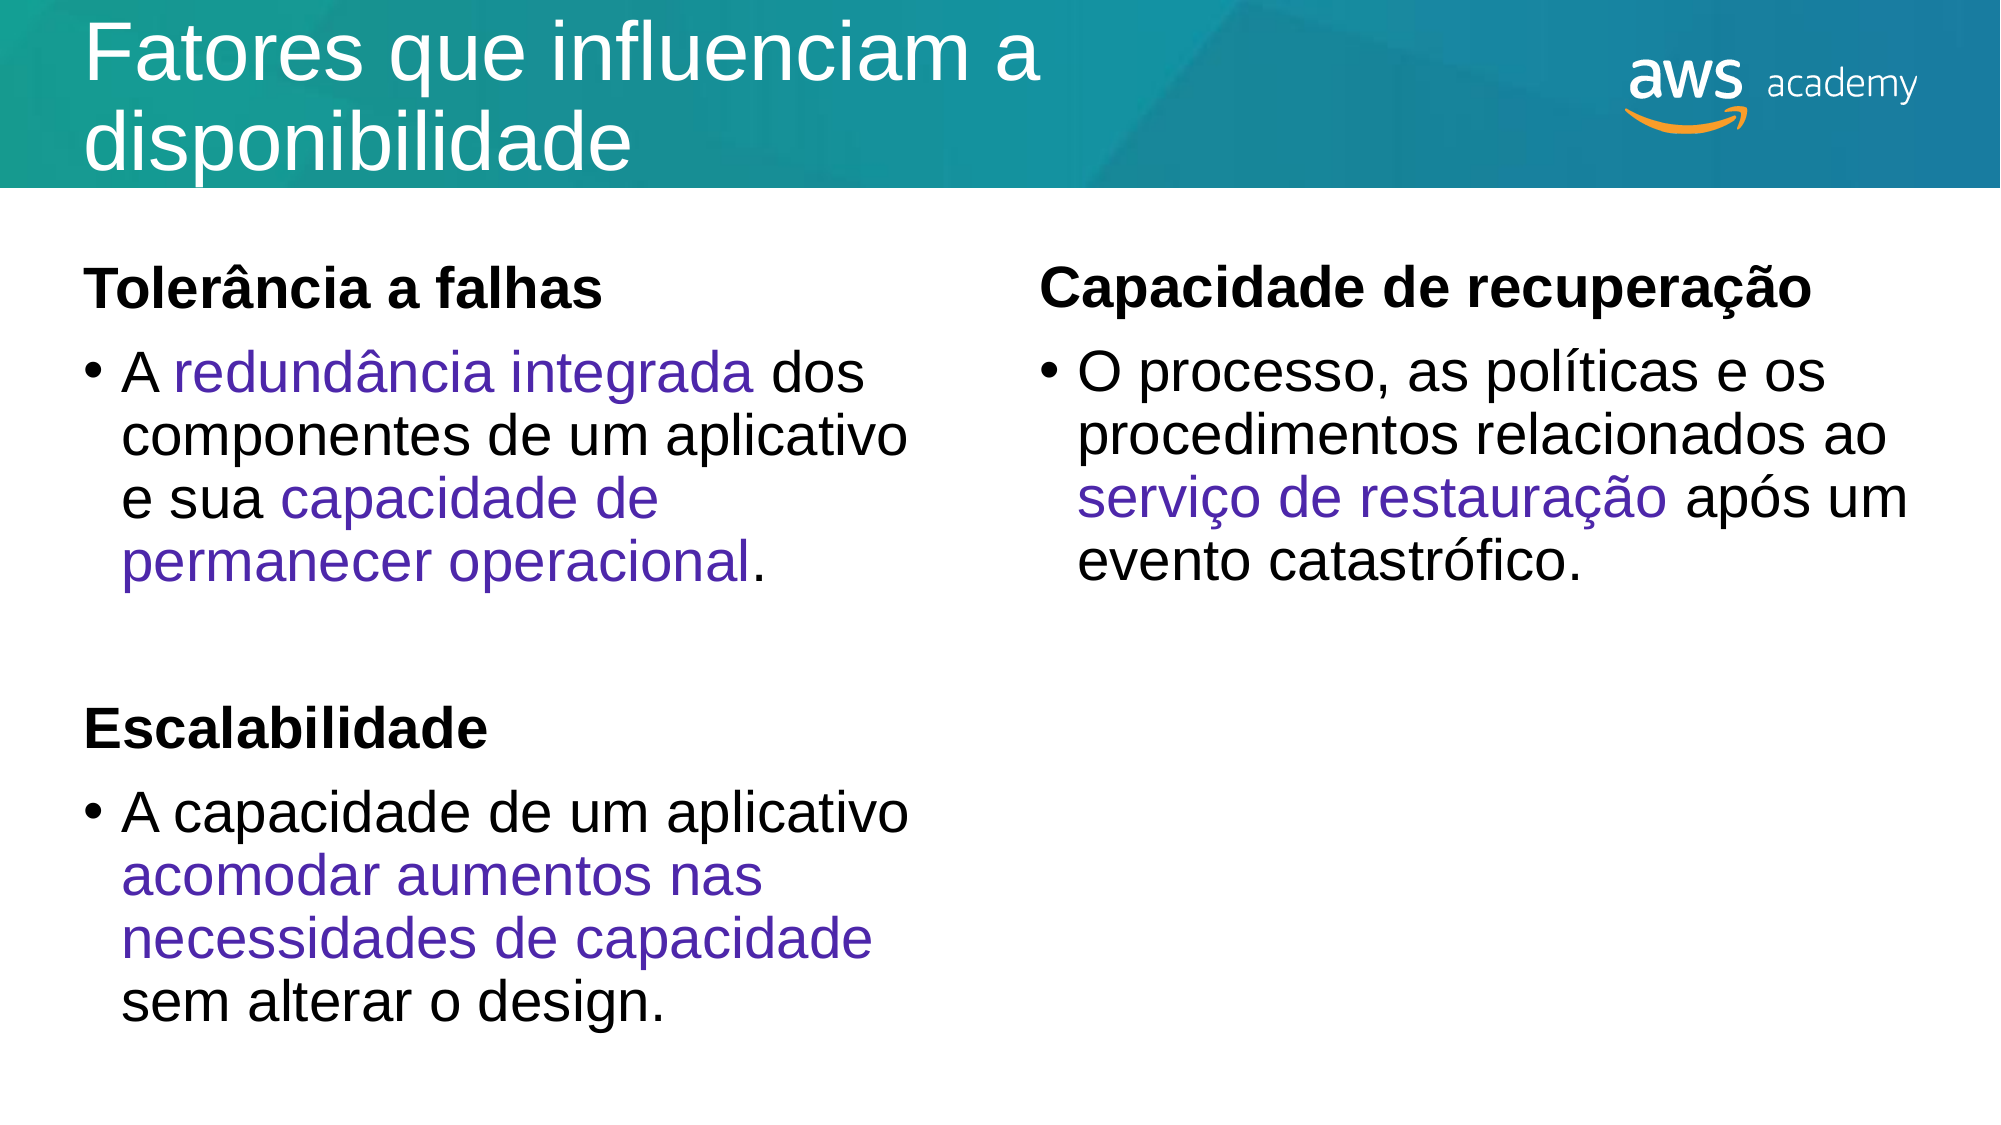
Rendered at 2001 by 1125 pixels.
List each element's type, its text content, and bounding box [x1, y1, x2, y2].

title Fatores que influenciam a disponibilidade [68, 59, 1551, 138]
list Capacidade de recuperação O processo, as políticas e os procedimentos relacionados ao serviço de restauração após um evento catastrófico. [1024, 250, 1928, 1013]
picture [0, 0, 2000, 188]
list Tolerância a falhas A redundância integrada dos componentes de um aplicativo e sua capacidade de permanecer operacional. Escalabilidade A capacidade de um aplicativo acomodar aumentos nas necessidades de capacidade sem alterar o design. [68, 250, 972, 1014]
